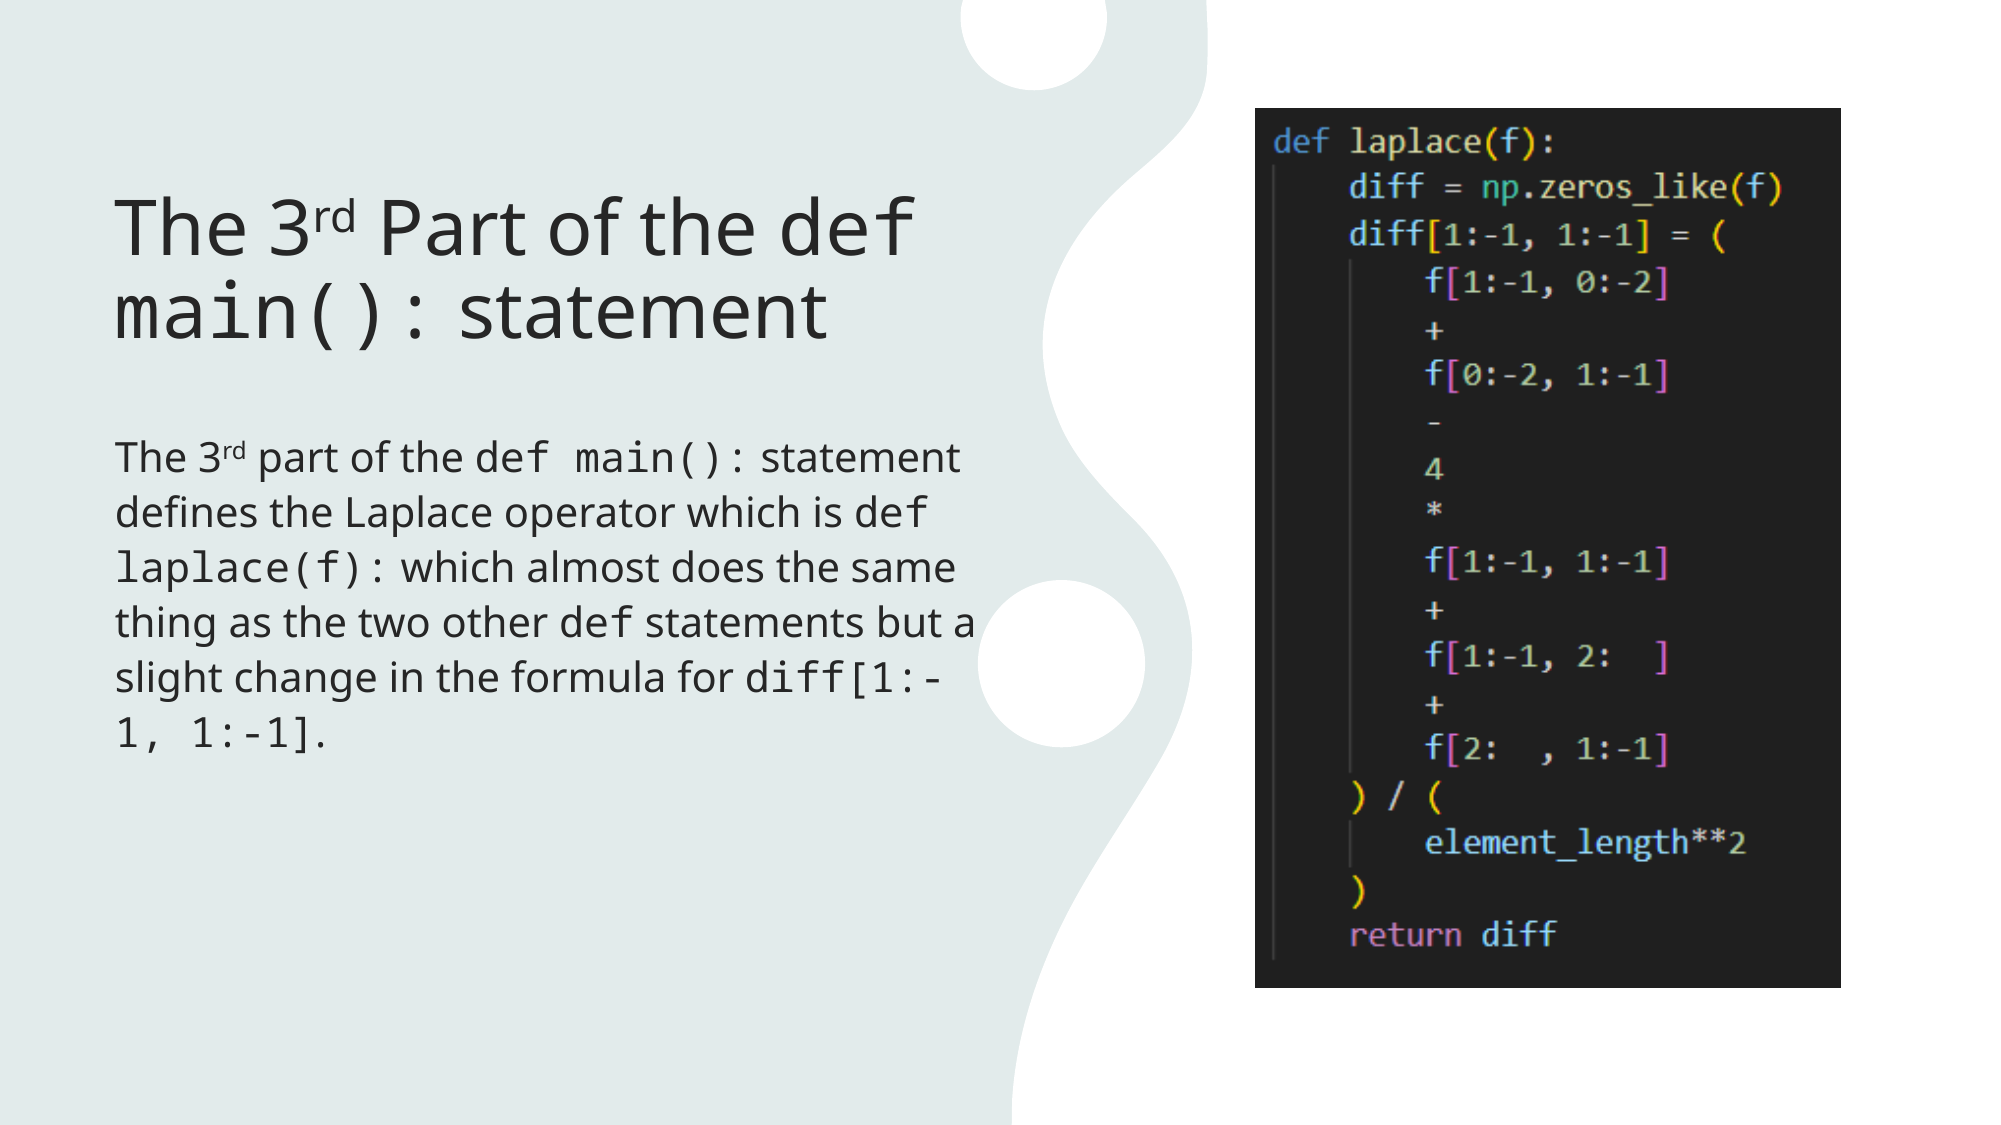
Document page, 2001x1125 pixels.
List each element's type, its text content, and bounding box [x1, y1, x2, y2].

text_box [1010, 0, 2000, 1125]
list The 3rd part of the def main(): statement defines the Laplace operator which is def laplace(f): which almost does the same thing as the two other def statements but a slight change in the formula for diff[1:-1, 1:-1]. [99, 418, 1010, 988]
text_box [959, 0, 1109, 92]
picture [1255, 108, 1841, 988]
text_box [0, 0, 1206, 1125]
title The 3rd Part of the def main(): statement [99, 90, 1010, 363]
